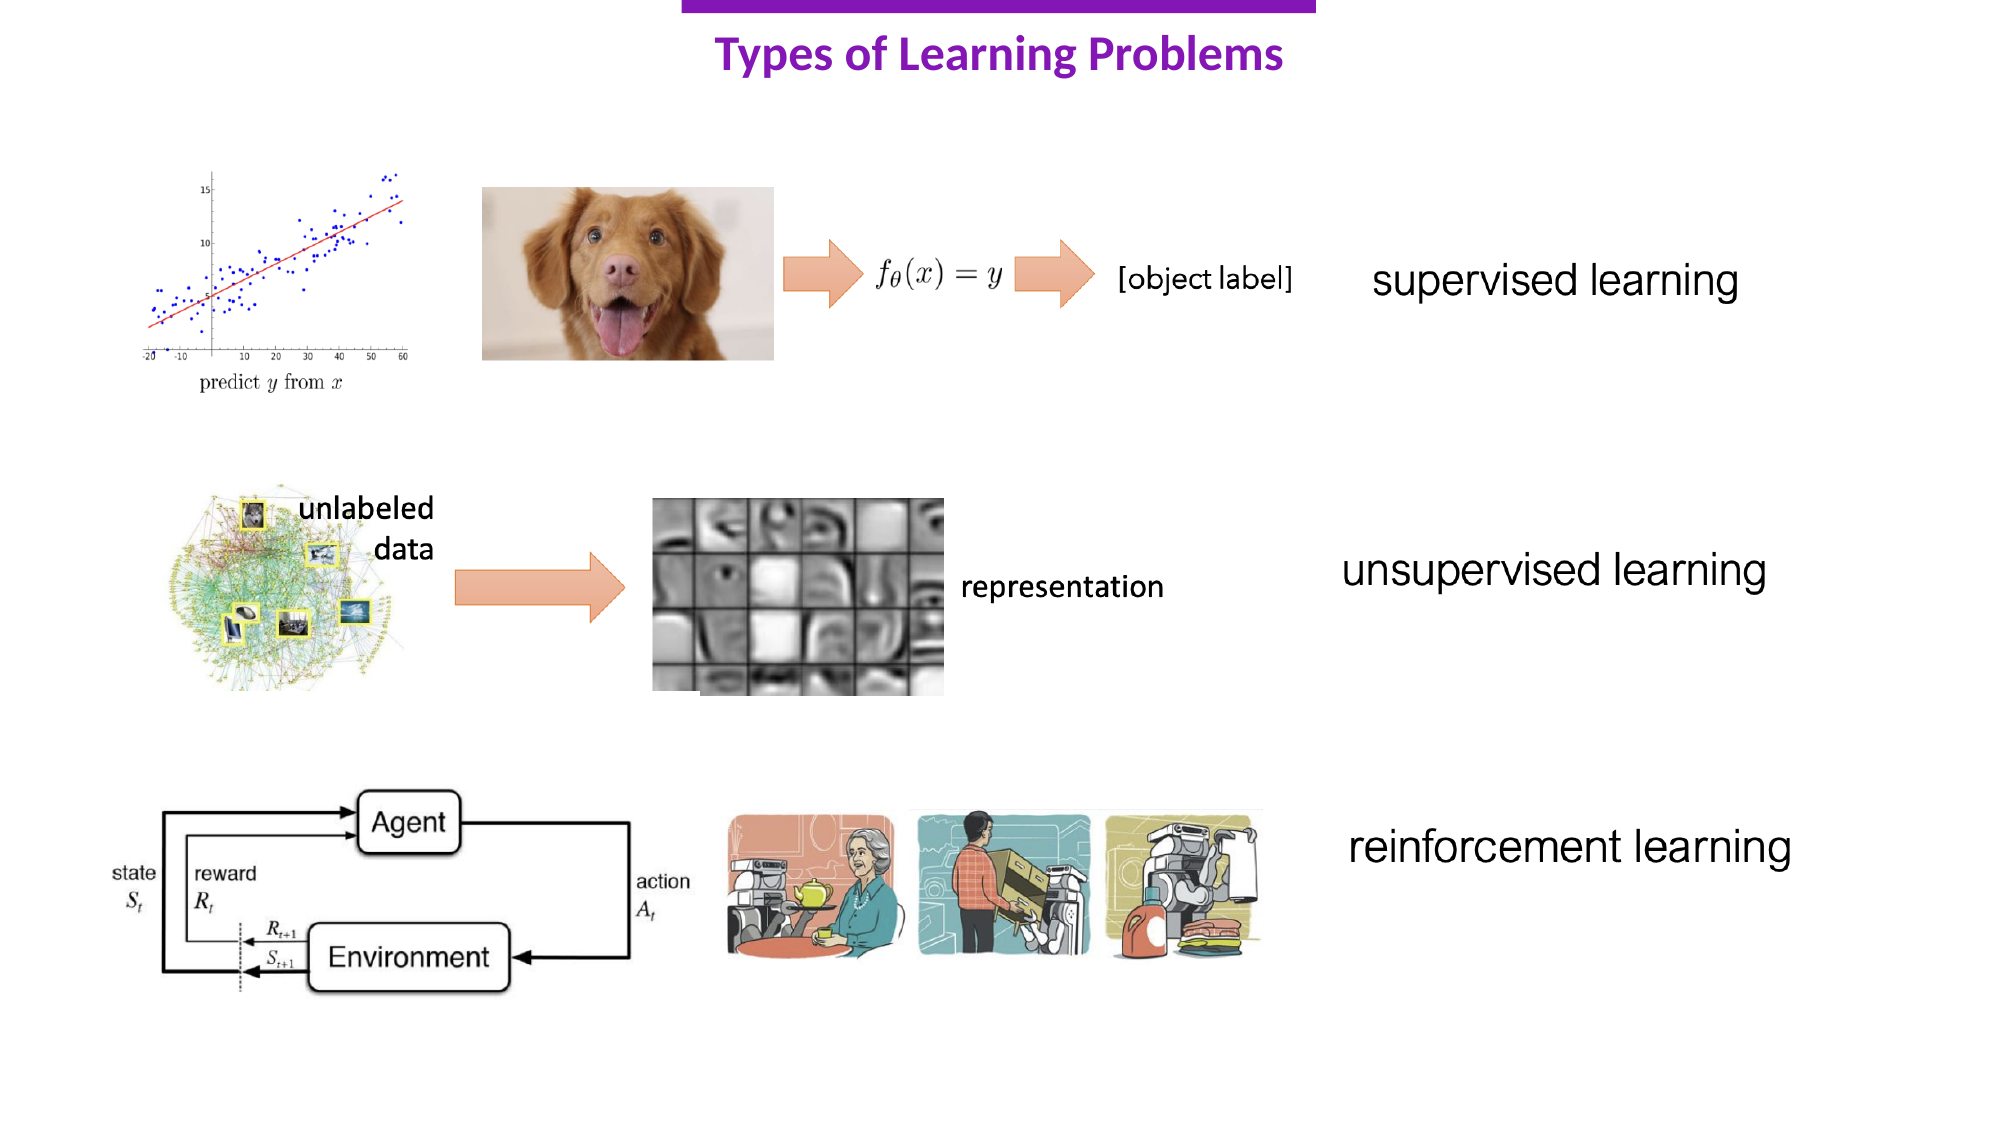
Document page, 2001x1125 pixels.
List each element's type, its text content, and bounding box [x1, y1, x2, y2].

text_box [681, 0, 1317, 13]
picture [85, 780, 1819, 1014]
picture [124, 151, 1771, 399]
picture [101, 475, 1794, 704]
text_box Types of Learning Problems [664, 13, 1335, 89]
